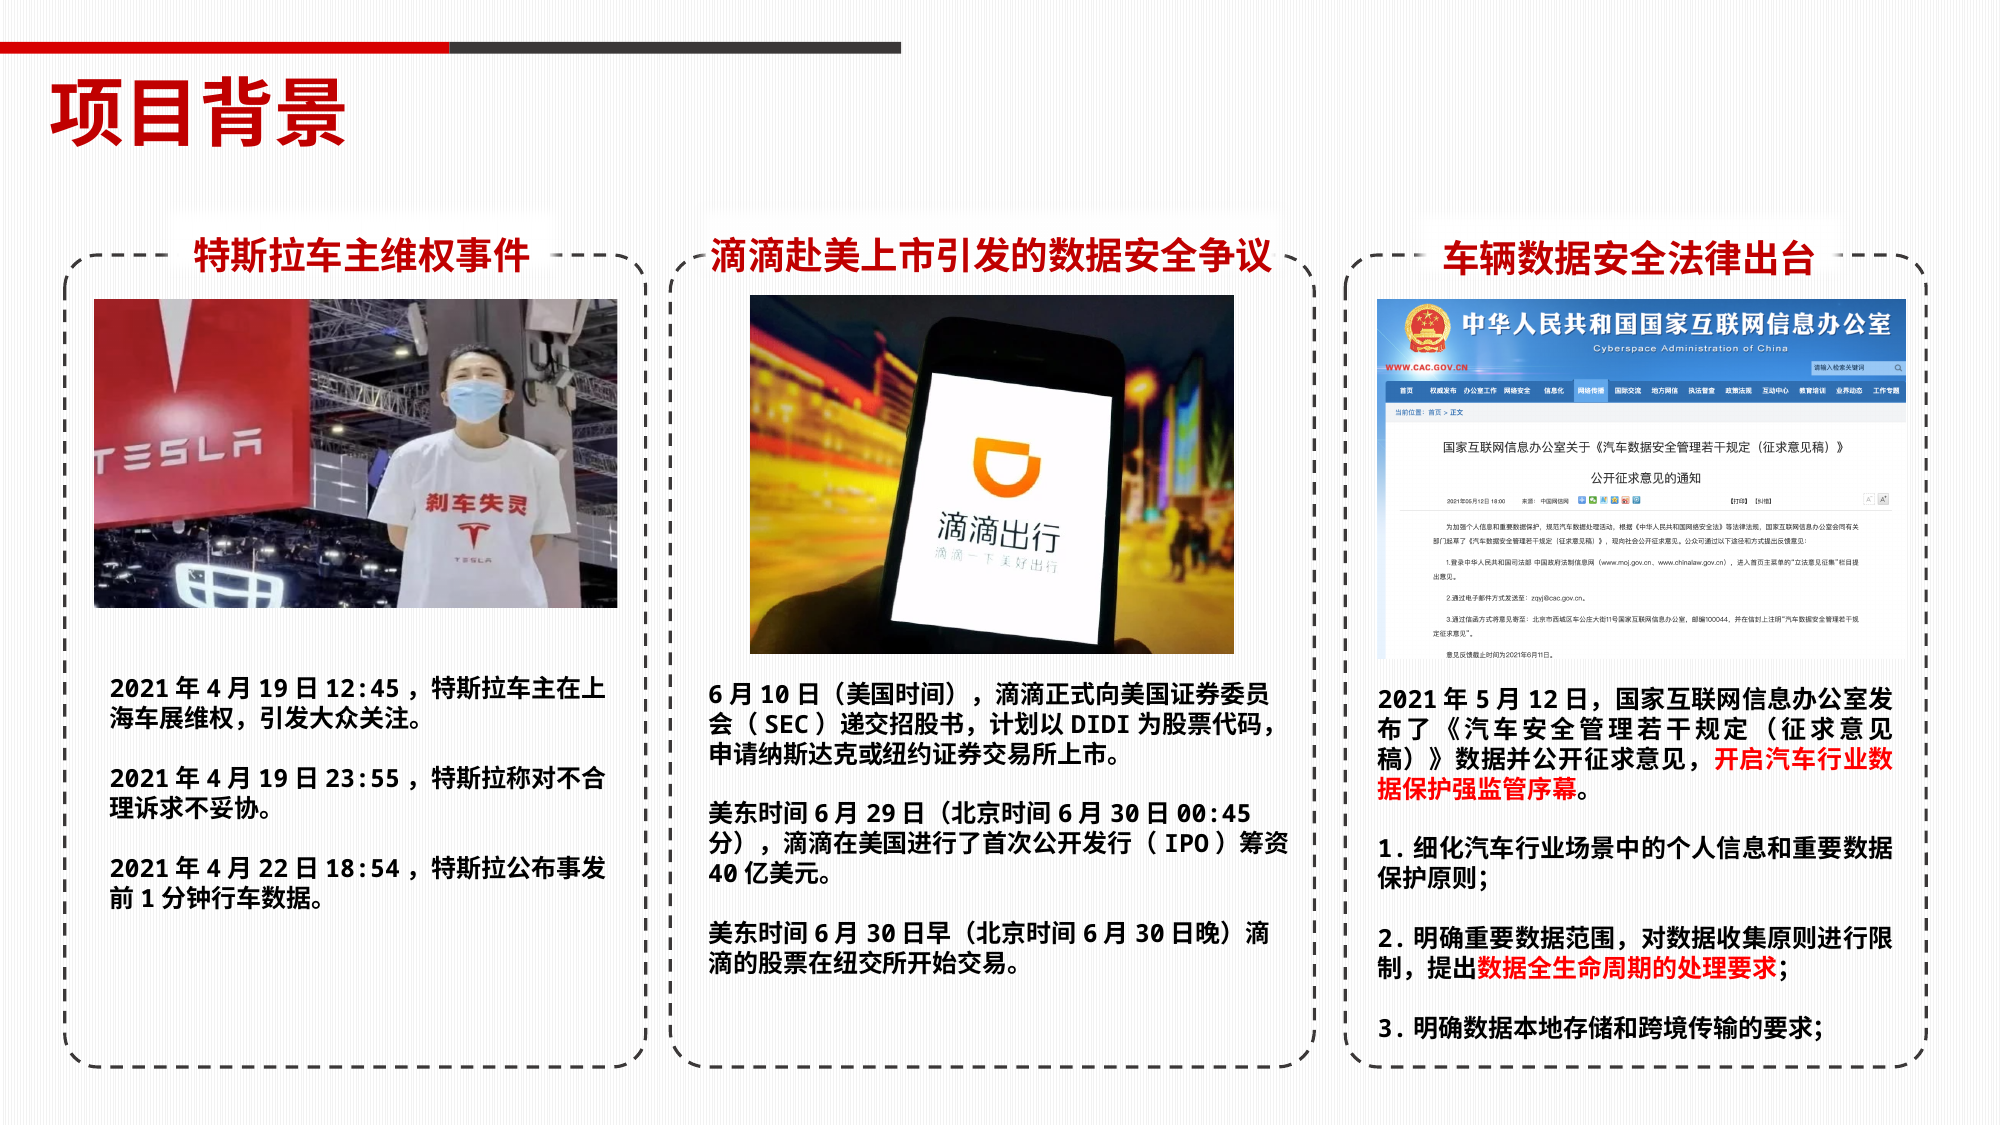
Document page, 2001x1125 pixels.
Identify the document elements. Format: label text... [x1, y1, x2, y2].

text_box 车辆数据安全法律出台 [1426, 223, 1834, 265]
picture [750, 295, 1234, 654]
text_box 高效的授权认证：车辆可以在车辆网中高密度连接下实现快速身份授权认证，保证车辆在后续的交互过程中身份可信可追溯。 [1414, 253, 1846, 277]
text_box 滴滴赴美上市引发的数据安全争议 [705, 219, 1280, 268]
text_box [1344, 253, 1928, 1063]
text_box 2021年5月12日，国家互联网信息办公室发布了《汽车安全管理若干规定（征求意见稿）》数据并公开征求意见，开启汽车行业数据保护强监管序幕。 1.细化汽车行业场景中的个人信息和重要数据保护原则； 2.明确重要数据范围，对数据收集原则进行限制，提出数据全生命周期的处理要求； 3.明确数据本地存储和跨境传输的要求； [1362, 675, 1909, 1080]
text_box [669, 254, 1316, 1069]
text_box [0, 41, 902, 54]
picture [1377, 299, 1906, 659]
text_box [63, 253, 647, 1069]
picture [94, 299, 618, 608]
text_box 6月10日（美国时间），滴滴正式向美国证券委员会（SEC）递交招股书，计划以DIDI为股票代码，申请纳斯达克或纽约证券交易所上市。 美东时间6月29日（北京时间6月30日00:45分），滴滴在美国进行了首次公开发行（IPO）筹资40亿美元。 美东时间6月30日早（北京时间6月30日晚）滴滴的股票在纽交所开始交易。 [693, 670, 1307, 985]
text_box 项目背景 [0, 57, 1484, 163]
text_box 特斯拉车主维权事件 [169, 219, 556, 269]
